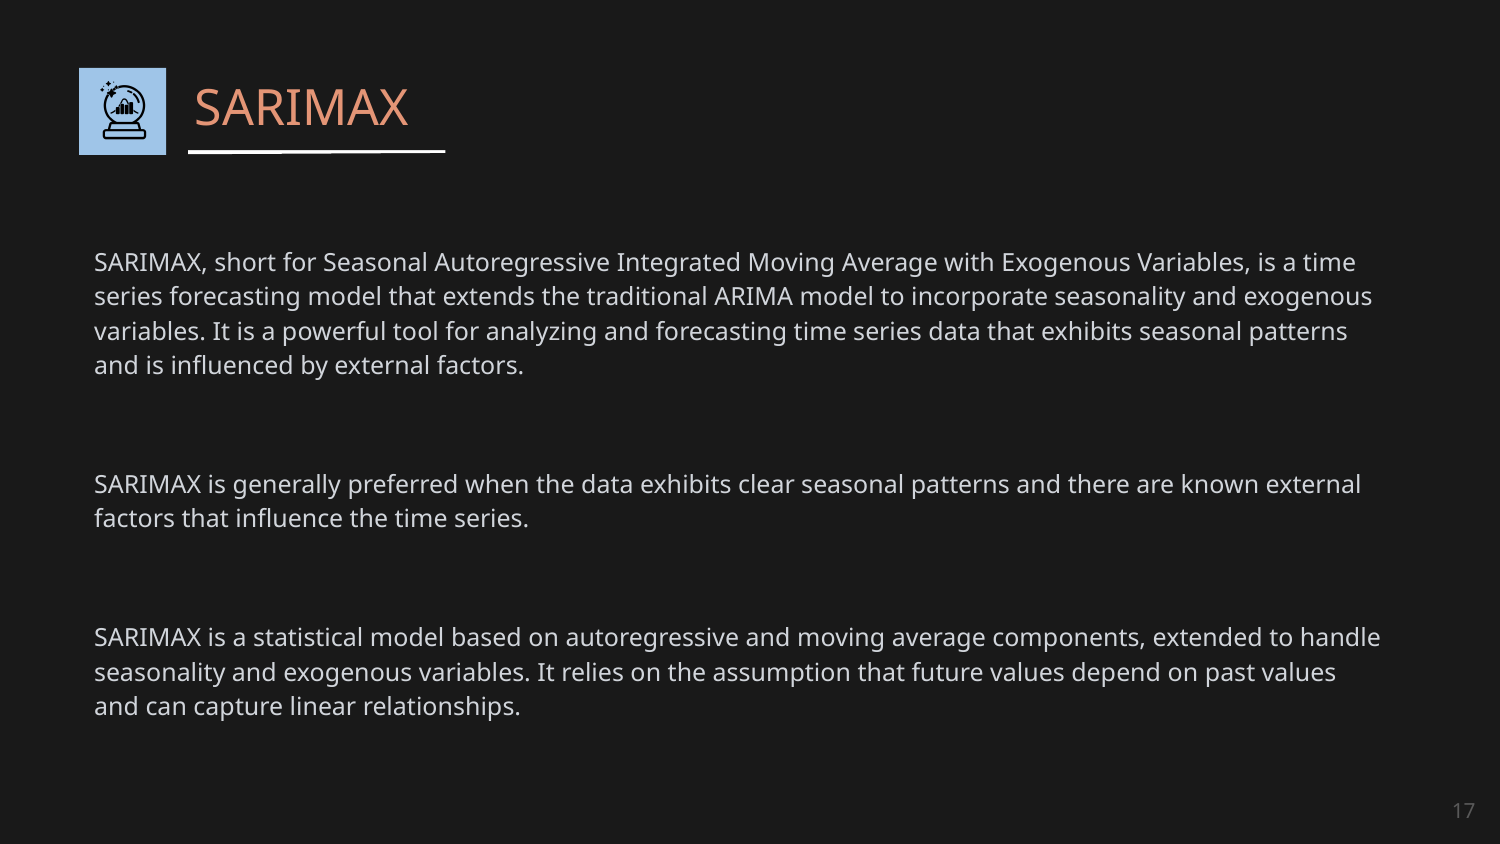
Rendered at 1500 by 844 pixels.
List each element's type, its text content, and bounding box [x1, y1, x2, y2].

picture [90, 78, 156, 144]
list SARIMAX, short for Seasonal Autoregressive Integrated Moving Average with Exogenous Variables, is a time series forecasting model that extends the traditional ARIMA model to incorporate seasonality and exogenous variables. It is a powerful tool for analyzing and forecasting time series data that exhibits seasonal patterns and is influenced by external factors. SARIMAX is generally preferred when the data exhibits clear seasonal patterns and there are known external factors that influence the time series. SARIMAX is a statistical model based on autoregressive and moving average components, extended to handle seasonality and exogenous variables. It relies on the assumption that future values depend on past values and can capture linear relationships. [79, 226, 1401, 780]
text_box SARIMAX [149, 60, 1184, 151]
text_box [79, 67, 167, 155]
slide_number ‹#› [1400, 779, 1491, 844]
